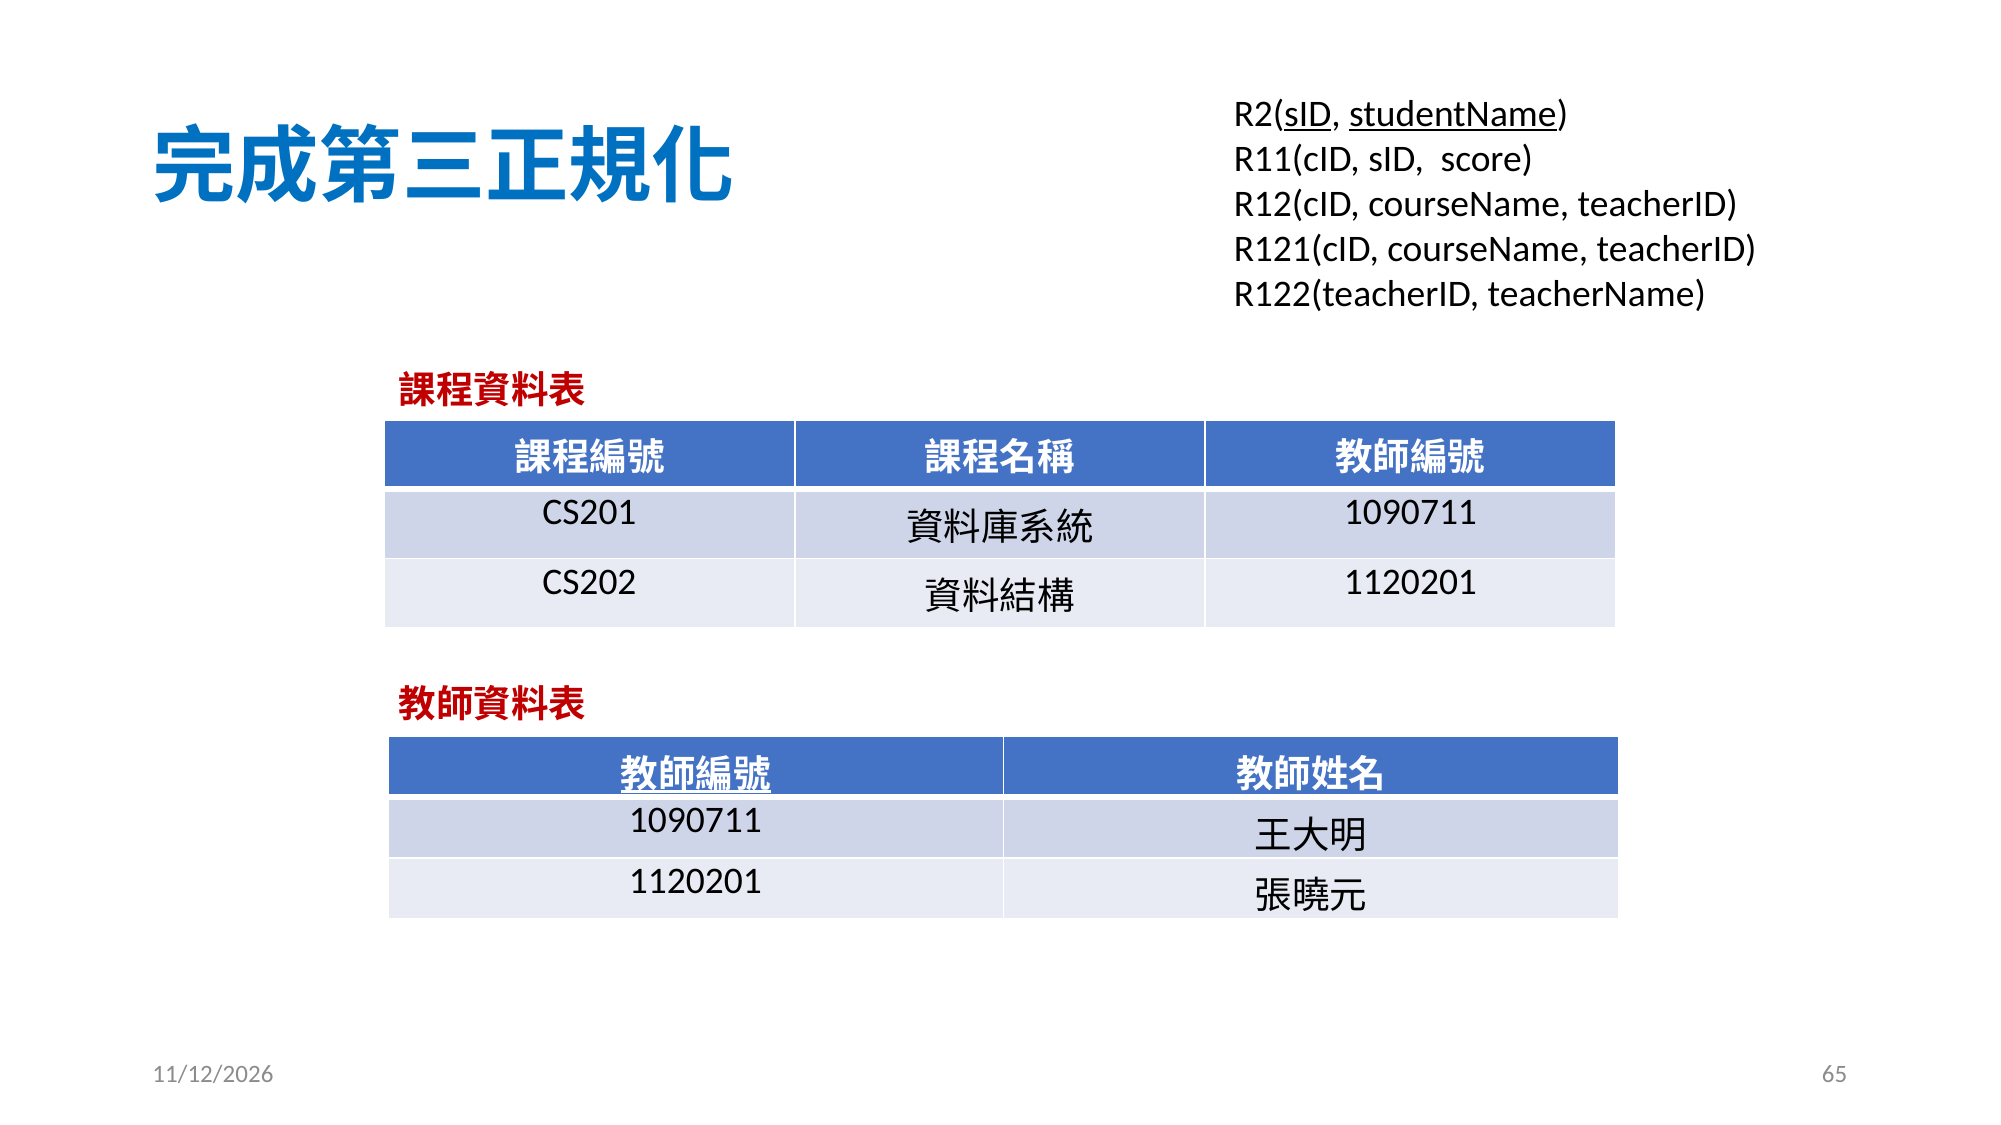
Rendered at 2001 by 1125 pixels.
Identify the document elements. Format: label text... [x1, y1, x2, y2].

table_cell CS202 [385, 559, 794, 627]
table_cell 資料結構 [796, 559, 1204, 627]
table_cell 1120201 [389, 859, 1003, 918]
table_cell CS201 [385, 492, 794, 558]
table_cell 1120201 [1206, 559, 1615, 627]
text_box 教師資料表 [384, 672, 1387, 733]
table_cell 1090711 [1206, 492, 1615, 558]
table_header 教師編號 [1206, 421, 1615, 486]
table_cell 王大明 [1004, 800, 1618, 857]
table_header 教師姓名 [1004, 737, 1618, 794]
text_box 課程資料表 [384, 359, 1387, 419]
table_cell 張曉元 [1004, 859, 1618, 918]
table_header 教師編號 [389, 737, 1003, 794]
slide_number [137, 1042, 588, 1103]
table_cell 資料庫系統 [796, 492, 1204, 558]
table_cell 1090711 [389, 800, 1003, 857]
table_header 課程名稱 [796, 421, 1204, 486]
text_box R2(sID, studentName) R11(cID, sID, score) R12(cID, courseName, teacherID) R121(cID, courseName, teacherID) R122(teacherID, teacherName) [1218, 81, 1772, 322]
title 完成第三正規化 [137, 59, 1863, 278]
table_header 課程編號 [385, 421, 794, 486]
slide_number 65 [1412, 1042, 1863, 1103]
